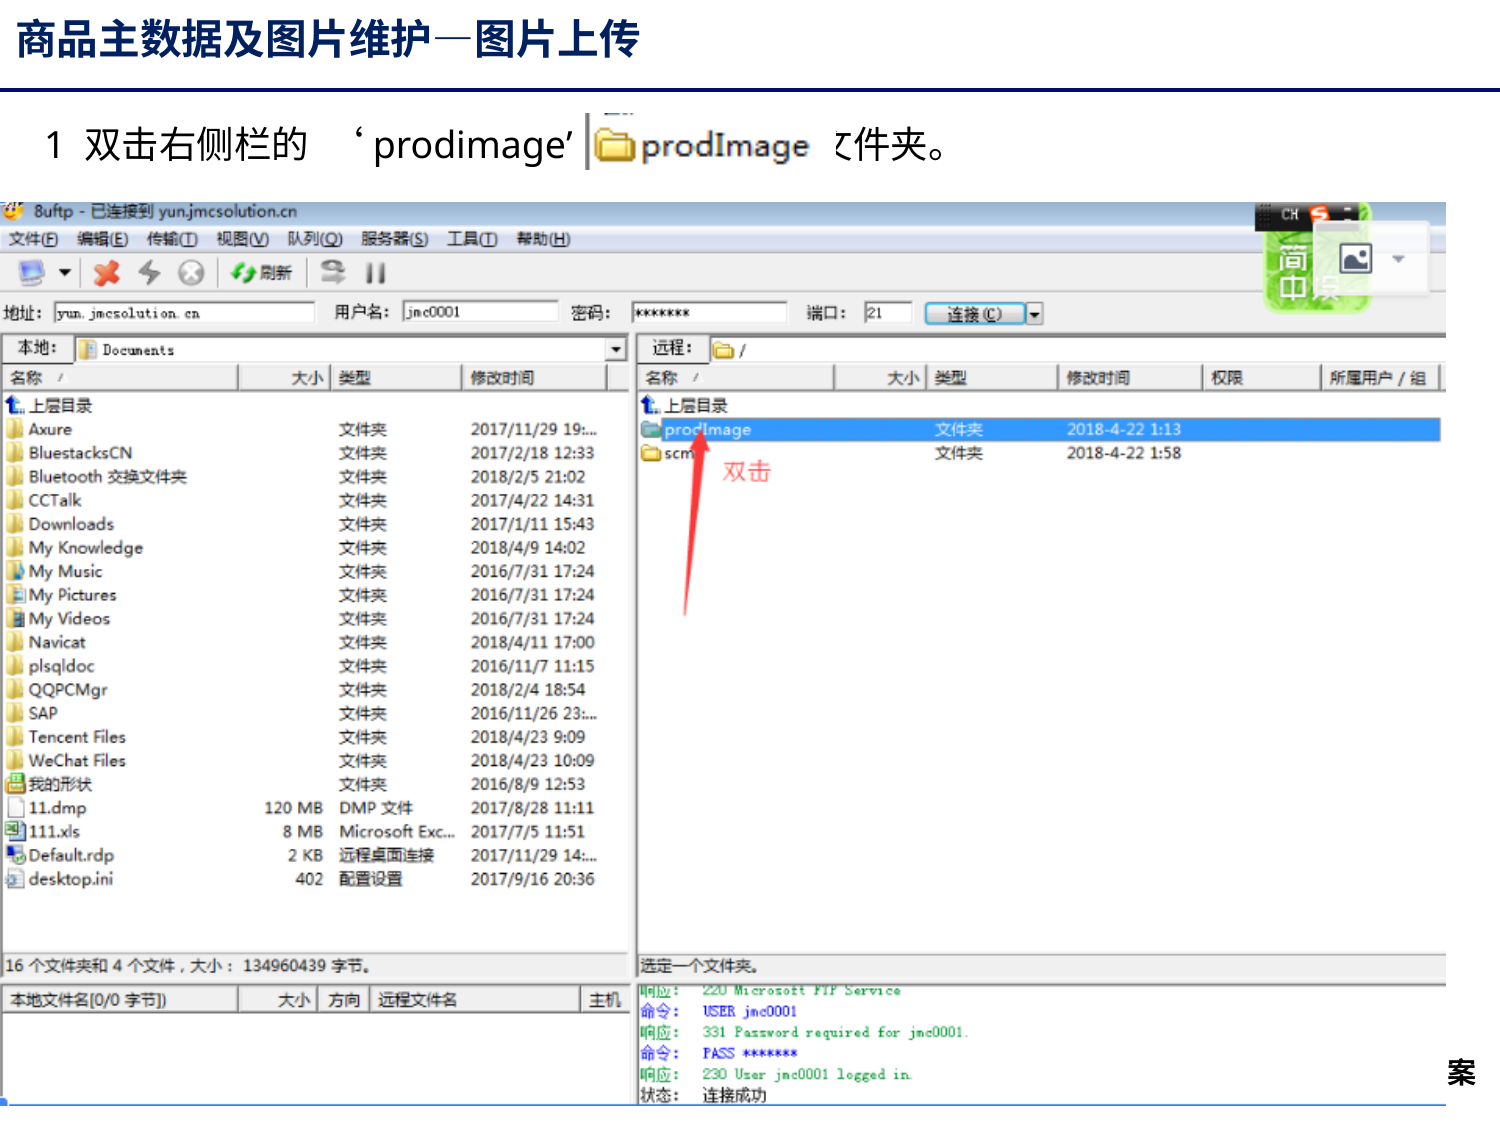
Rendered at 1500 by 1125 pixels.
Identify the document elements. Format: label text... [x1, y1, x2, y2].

title 商品主数据及图片维护—图片上传 [0, 11, 1425, 79]
text_box 1 双击右侧栏的 ‘prodimage’ 文件夹。 [29, 113, 584, 174]
picture [0, 202, 1446, 1107]
picture [585, 113, 837, 170]
text_box 1 双击右侧栏的 ‘prodimage’ 文件夹。 [837, 113, 1069, 174]
